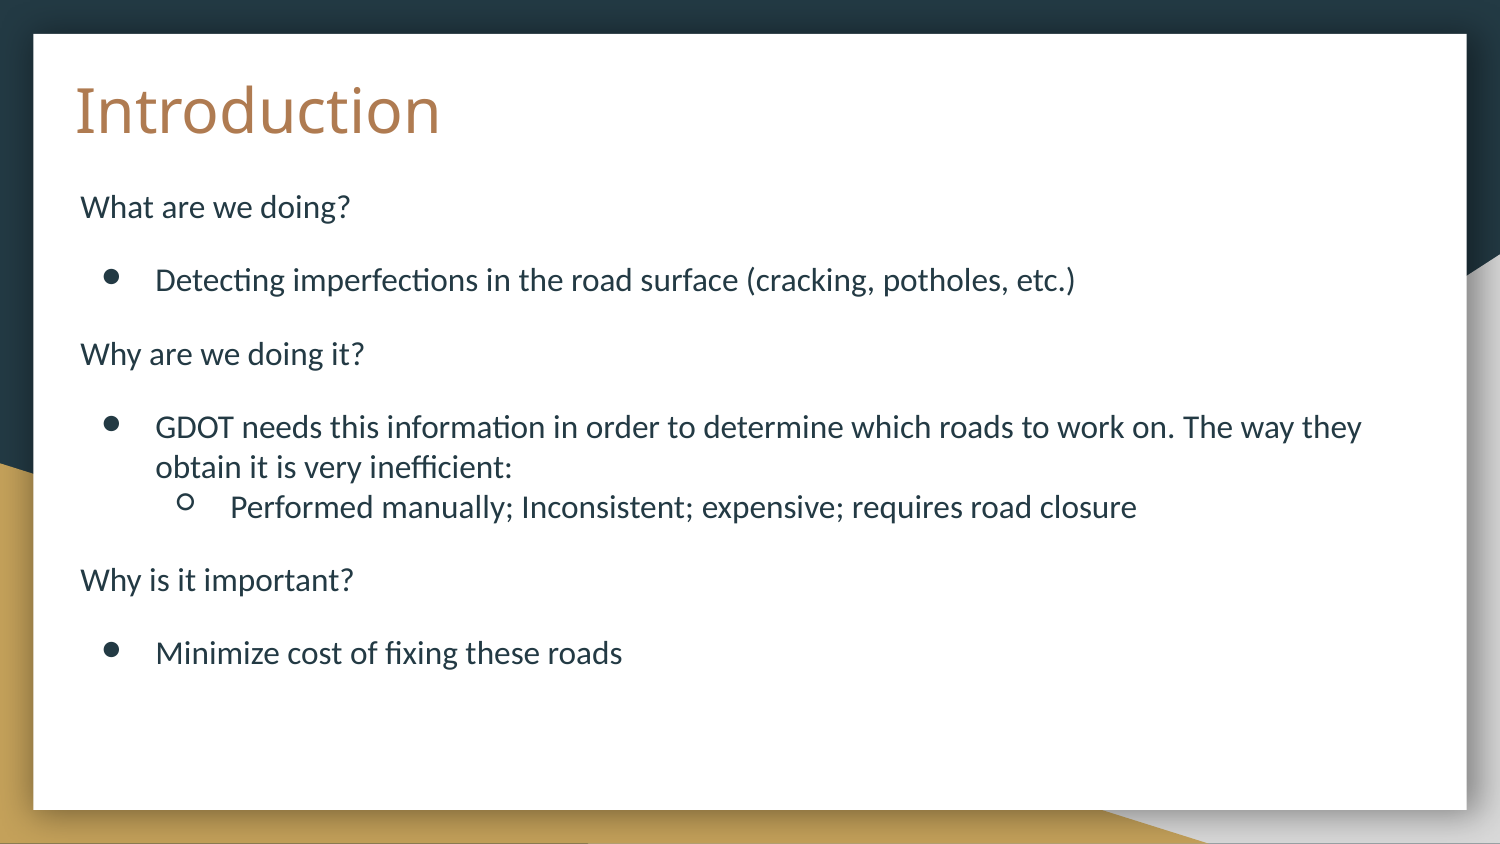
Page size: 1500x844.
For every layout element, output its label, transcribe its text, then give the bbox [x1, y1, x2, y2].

title Introduction [60, 56, 1292, 214]
list What are we doing? Detecting imperfections in the road surface (cracking, potholes, etc.) Why are we doing it? GDOT needs this information in order to determine which roads to work on. The way they obtain it is very inefficient: Performed manually; Inconsistent; expensive; requires road closure Why is it important? Minimize cost of fixing these roads [65, 170, 1435, 784]
